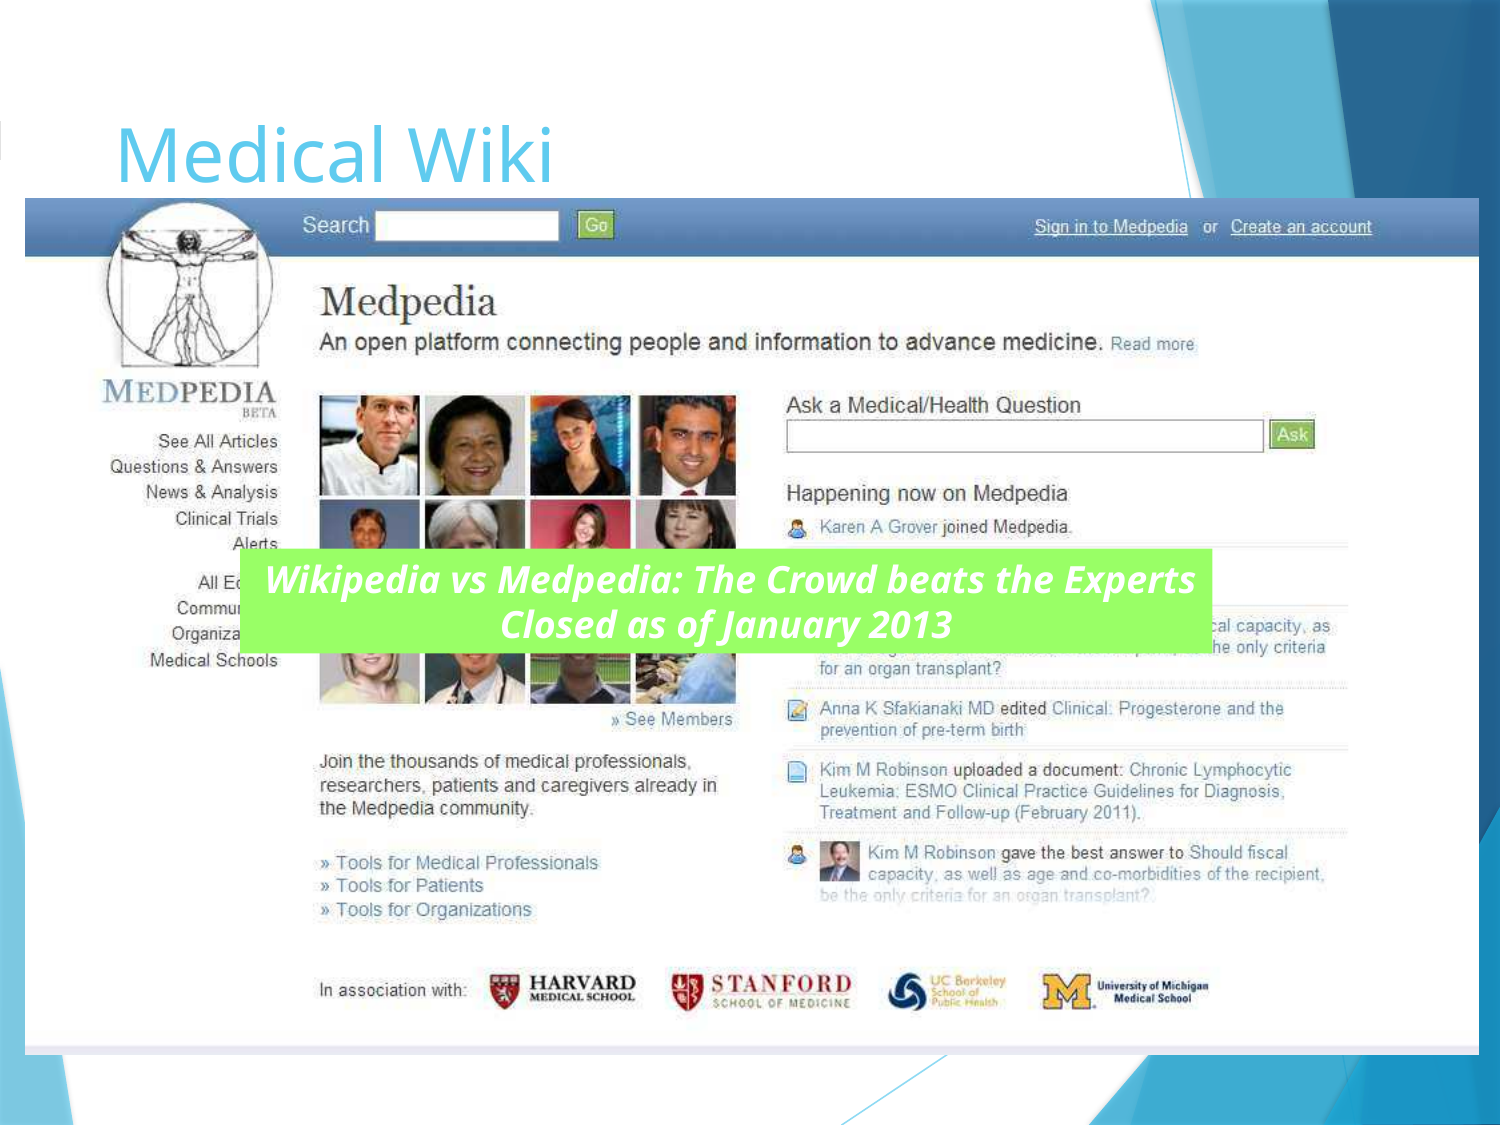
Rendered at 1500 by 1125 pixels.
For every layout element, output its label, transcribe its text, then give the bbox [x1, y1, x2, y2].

picture [25, 198, 1480, 1056]
title Medical Wiki [99, 99, 1142, 197]
